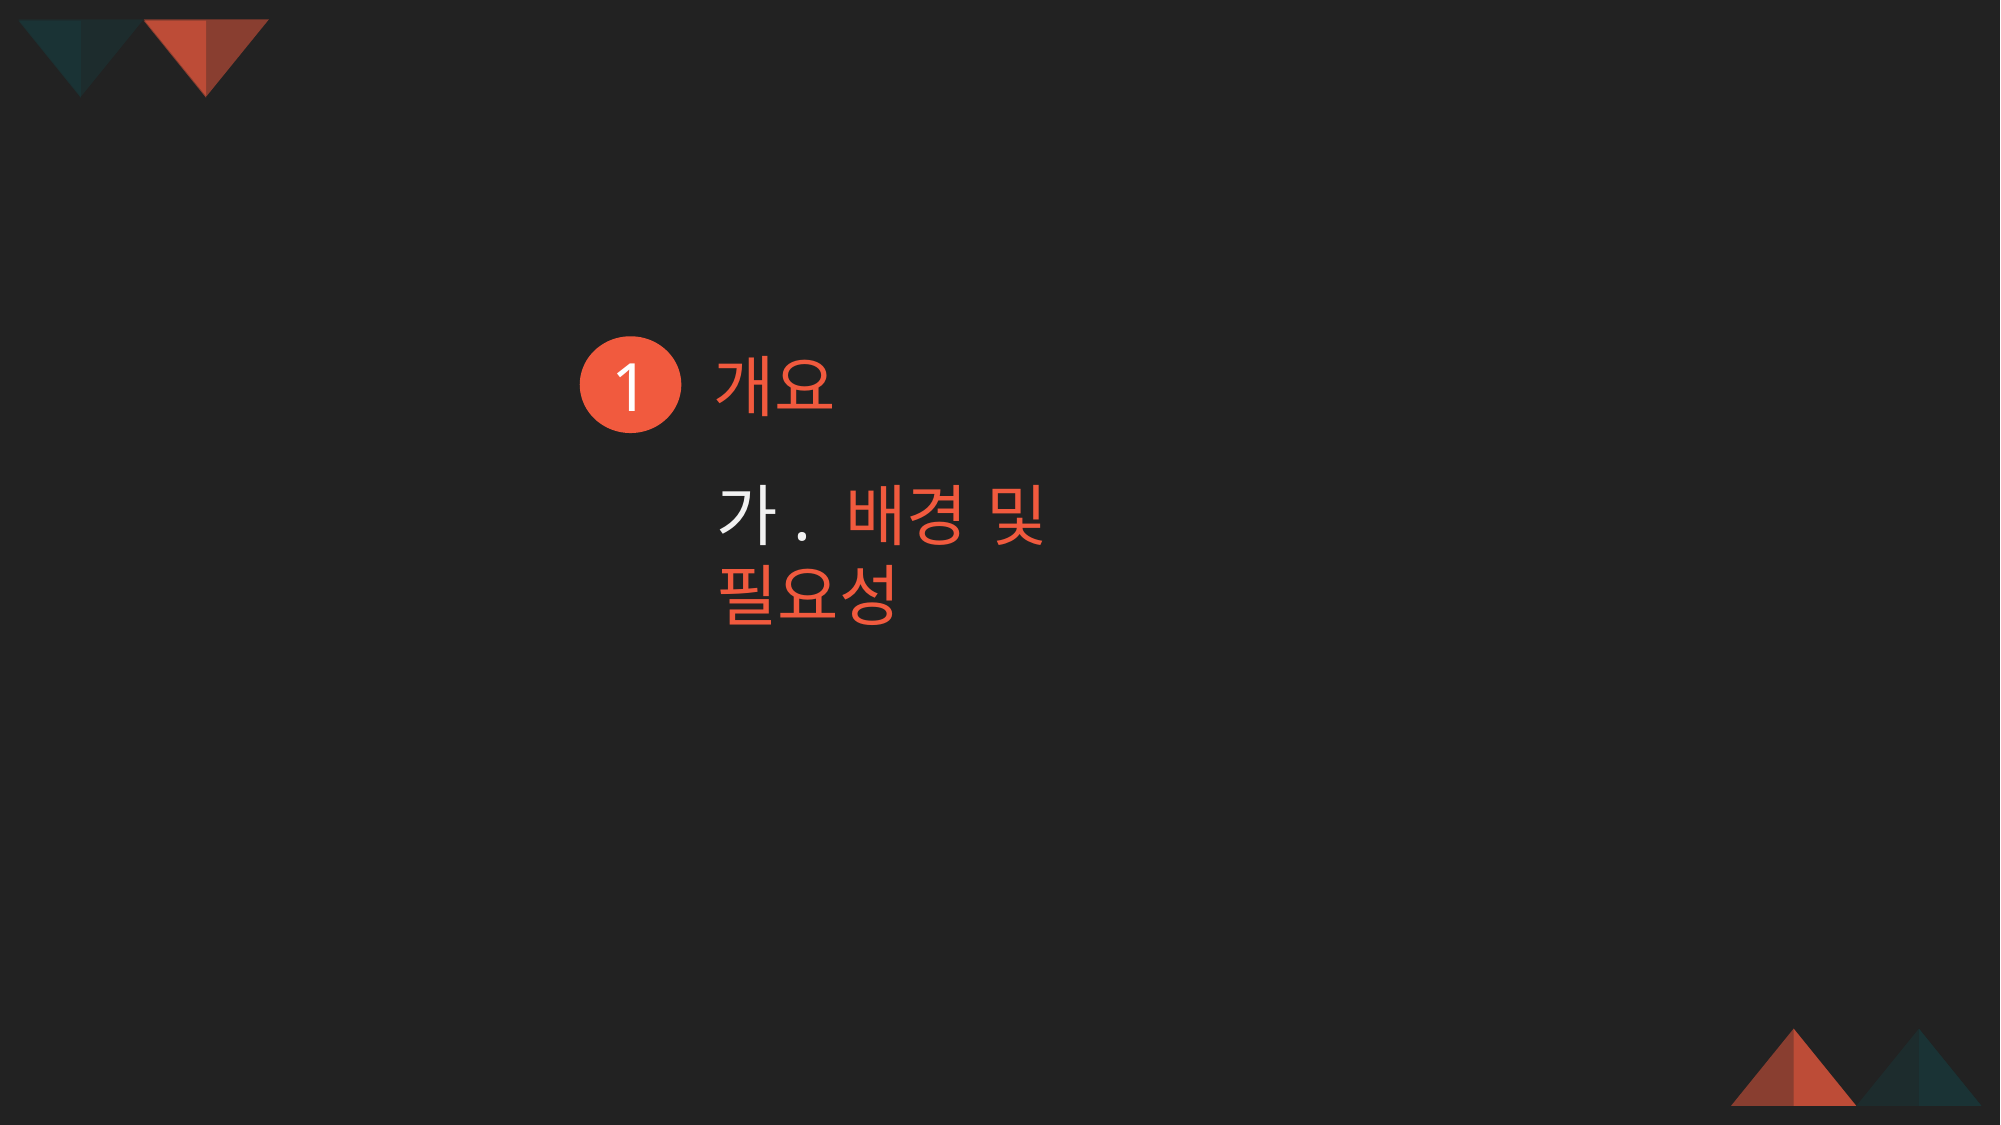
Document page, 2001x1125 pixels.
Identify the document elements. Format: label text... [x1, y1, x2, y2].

text_box 가. 배경 및 필요성 [701, 466, 1221, 642]
text_box 개요 [698, 337, 852, 433]
text_box 1 [578, 335, 683, 435]
